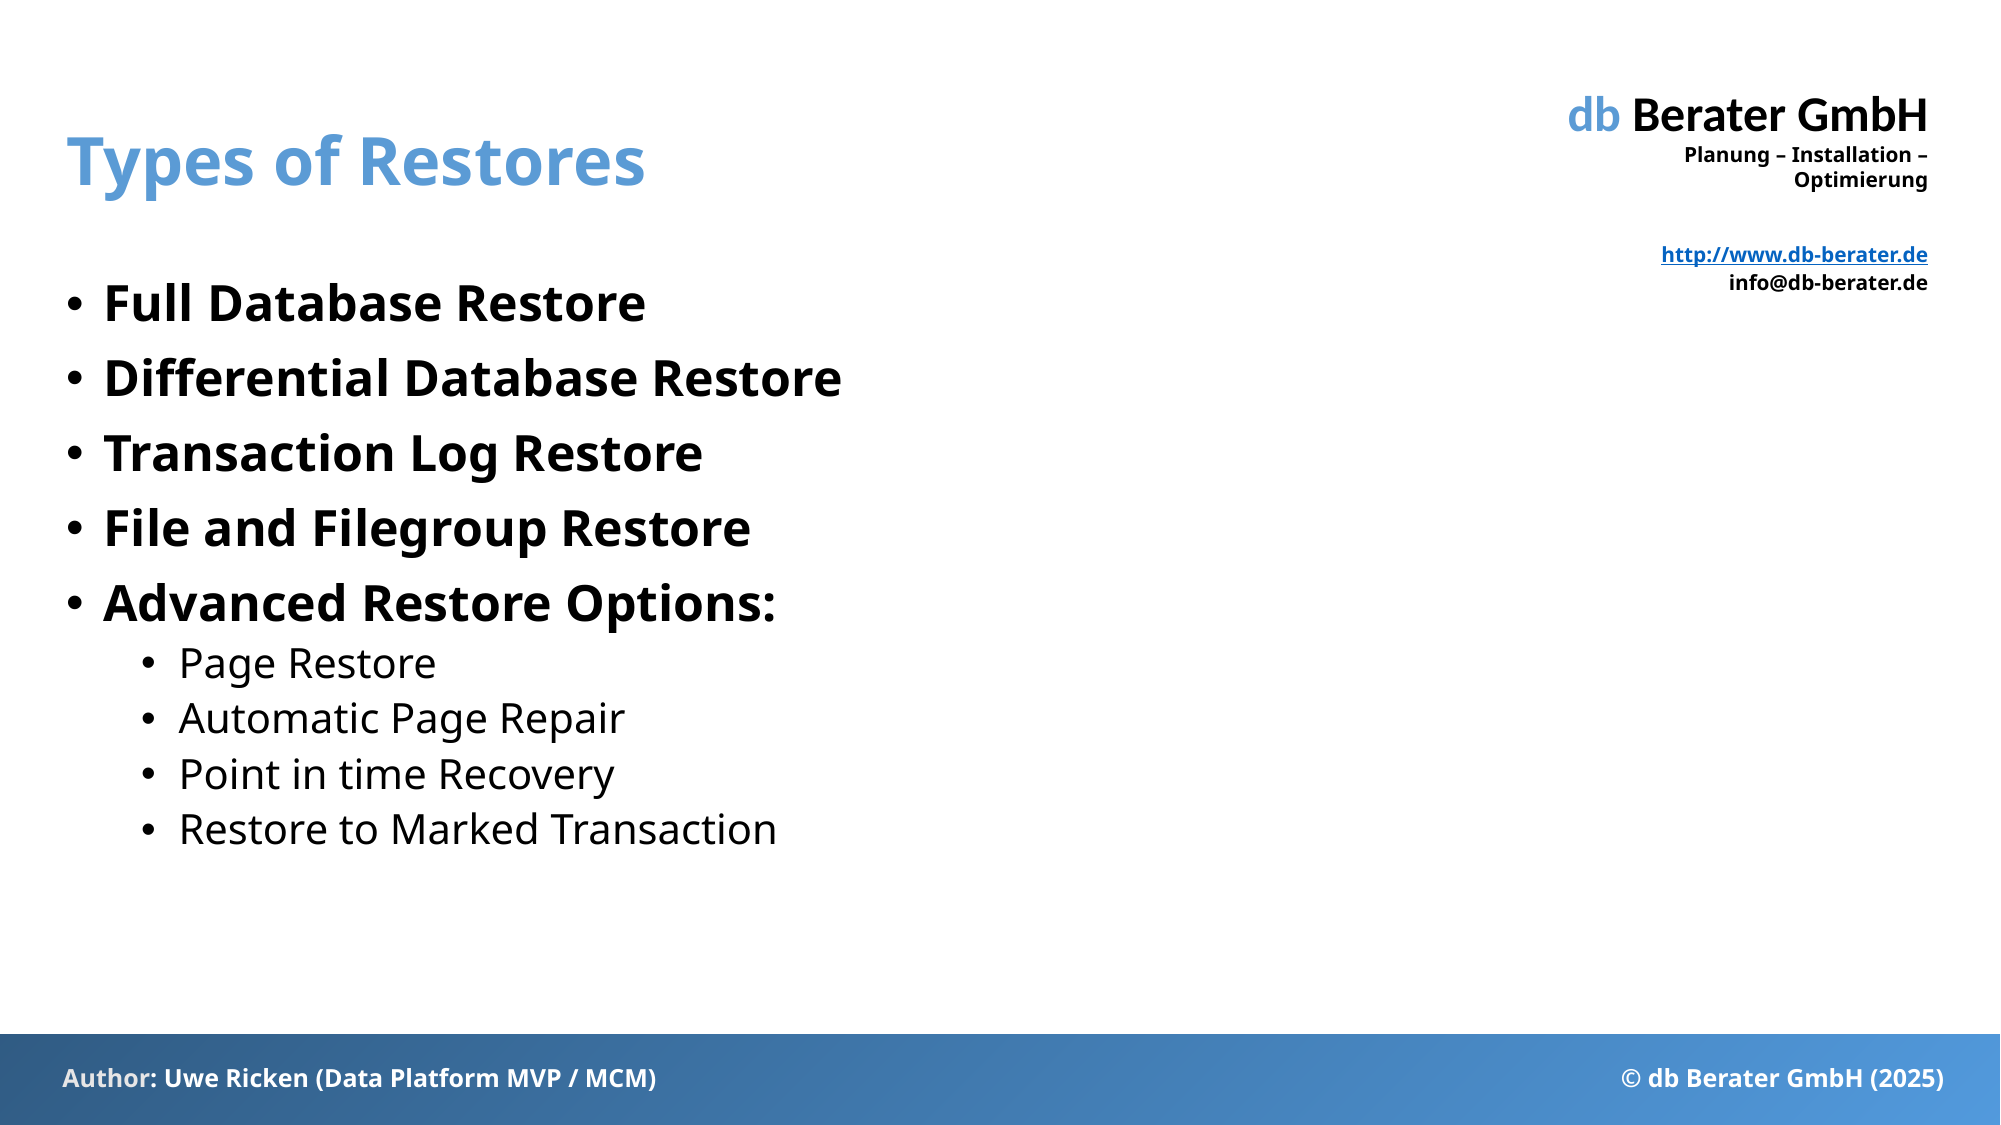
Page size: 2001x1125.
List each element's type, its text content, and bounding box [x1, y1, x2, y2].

list Full Database Restore Differential Database Restore Transaction Log Restore File and Filegroup Restore Advanced Restore Options: Page Restore Automatic Page Repair Point in time Recovery Restore to Marked Transaction [54, 273, 1945, 1024]
title Types of Restores [54, 72, 1538, 256]
